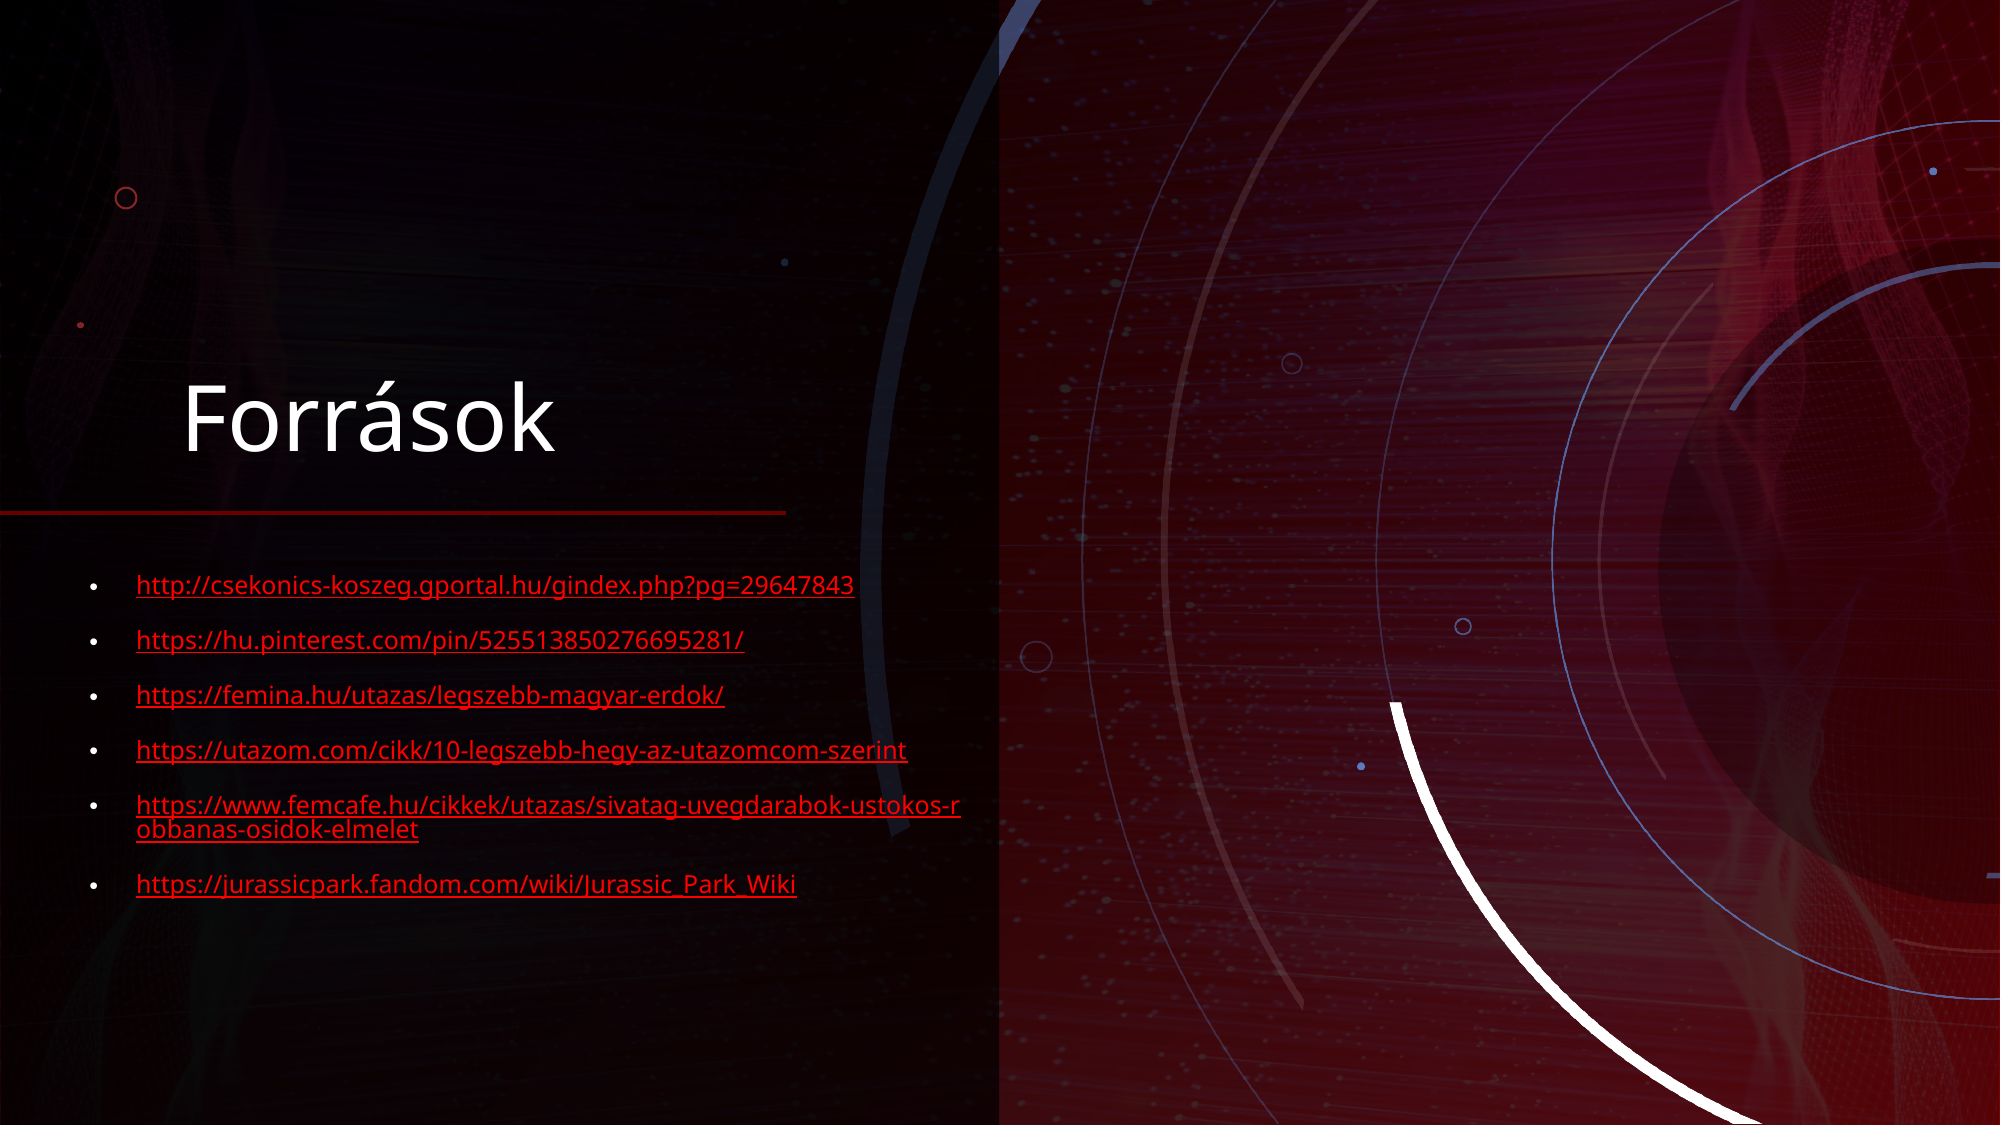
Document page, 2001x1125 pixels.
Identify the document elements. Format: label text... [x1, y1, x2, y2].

picture [731, 0, 2001, 1124]
list http://csekonics-koszeg.gportal.hu/gindex.php?pg=29647843 https://hu.pinterest.com/pin/525513850276695281/ https://femina.hu/utazas/legszebb-magyar-erdok/ https://utazom.com/cikk/10-legszebb-hegy-az-utazomcom-szerint https://www.femcafe.hu/cikkek/utazas/sivatag-uvegdarabok-ustokos-robbanas-osidok-elmelet https://jurassicpark.fandom.com/wiki/Jurassic_Park_Wiki [74, 562, 983, 992]
title Források [165, 256, 784, 480]
